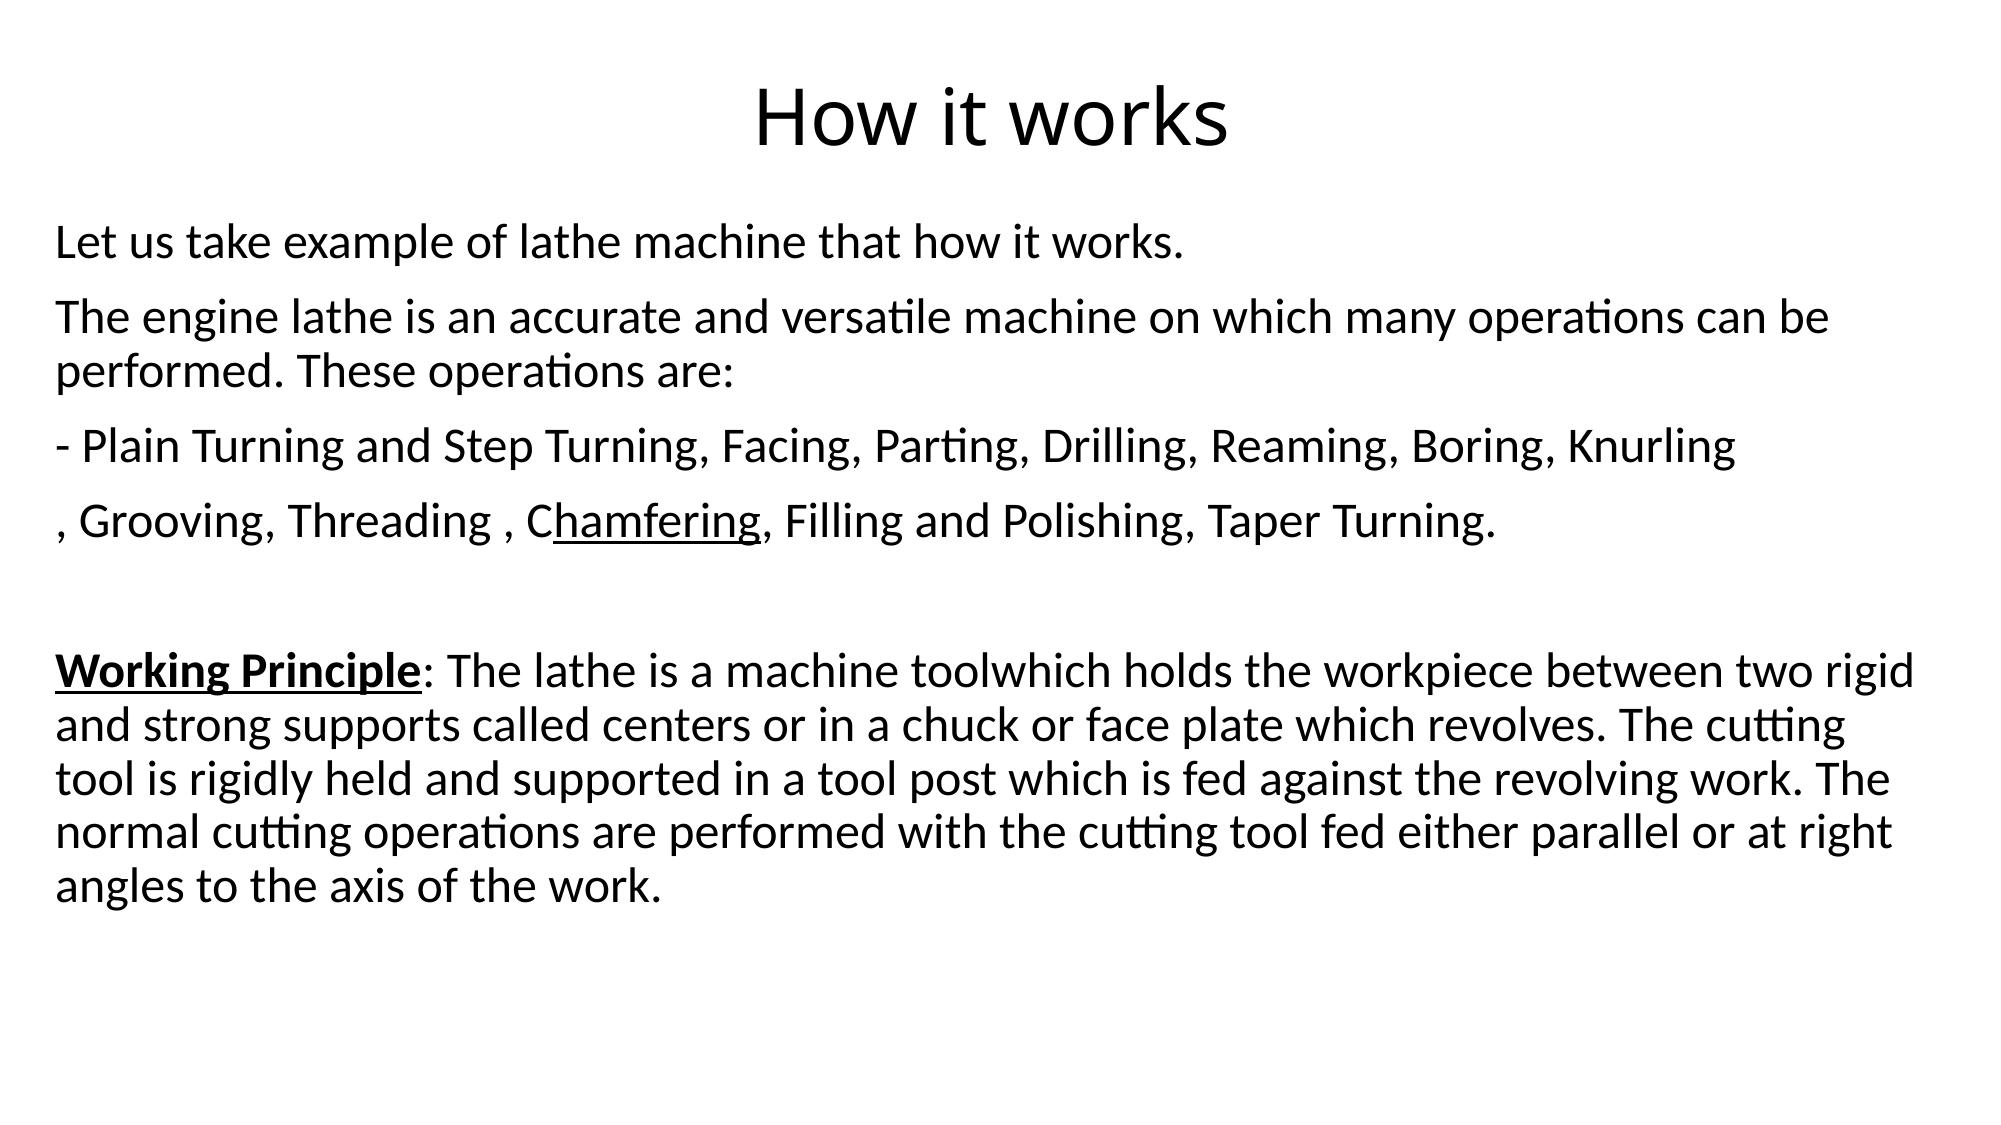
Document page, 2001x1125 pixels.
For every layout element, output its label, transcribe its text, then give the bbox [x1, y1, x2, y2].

subtitle Let us take example of lathe machine that how it works. The engine lathe is an accurate and versatile machine on which many operations can be performed. These operations are: - Plain Turning and Step Turning, Facing, Parting, Drilling, Reaming, Boring, Knurling , Grooving, Threading , Chamfering, Filling and Polishing, Taper Turning. Working Principle: The lathe is a machine toolwhich holds the workpiece between two rigid and strong supports called centers or in a chuck or face plate which revolves. The cutting tool is rigidly held and supported in a tool post which is fed against the revolving work. The normal cutting operations are performed with the cutting tool fed either parallel or at right angles to the axis of the work. [40, 208, 1944, 1091]
title How it works [40, 69, 1944, 171]
